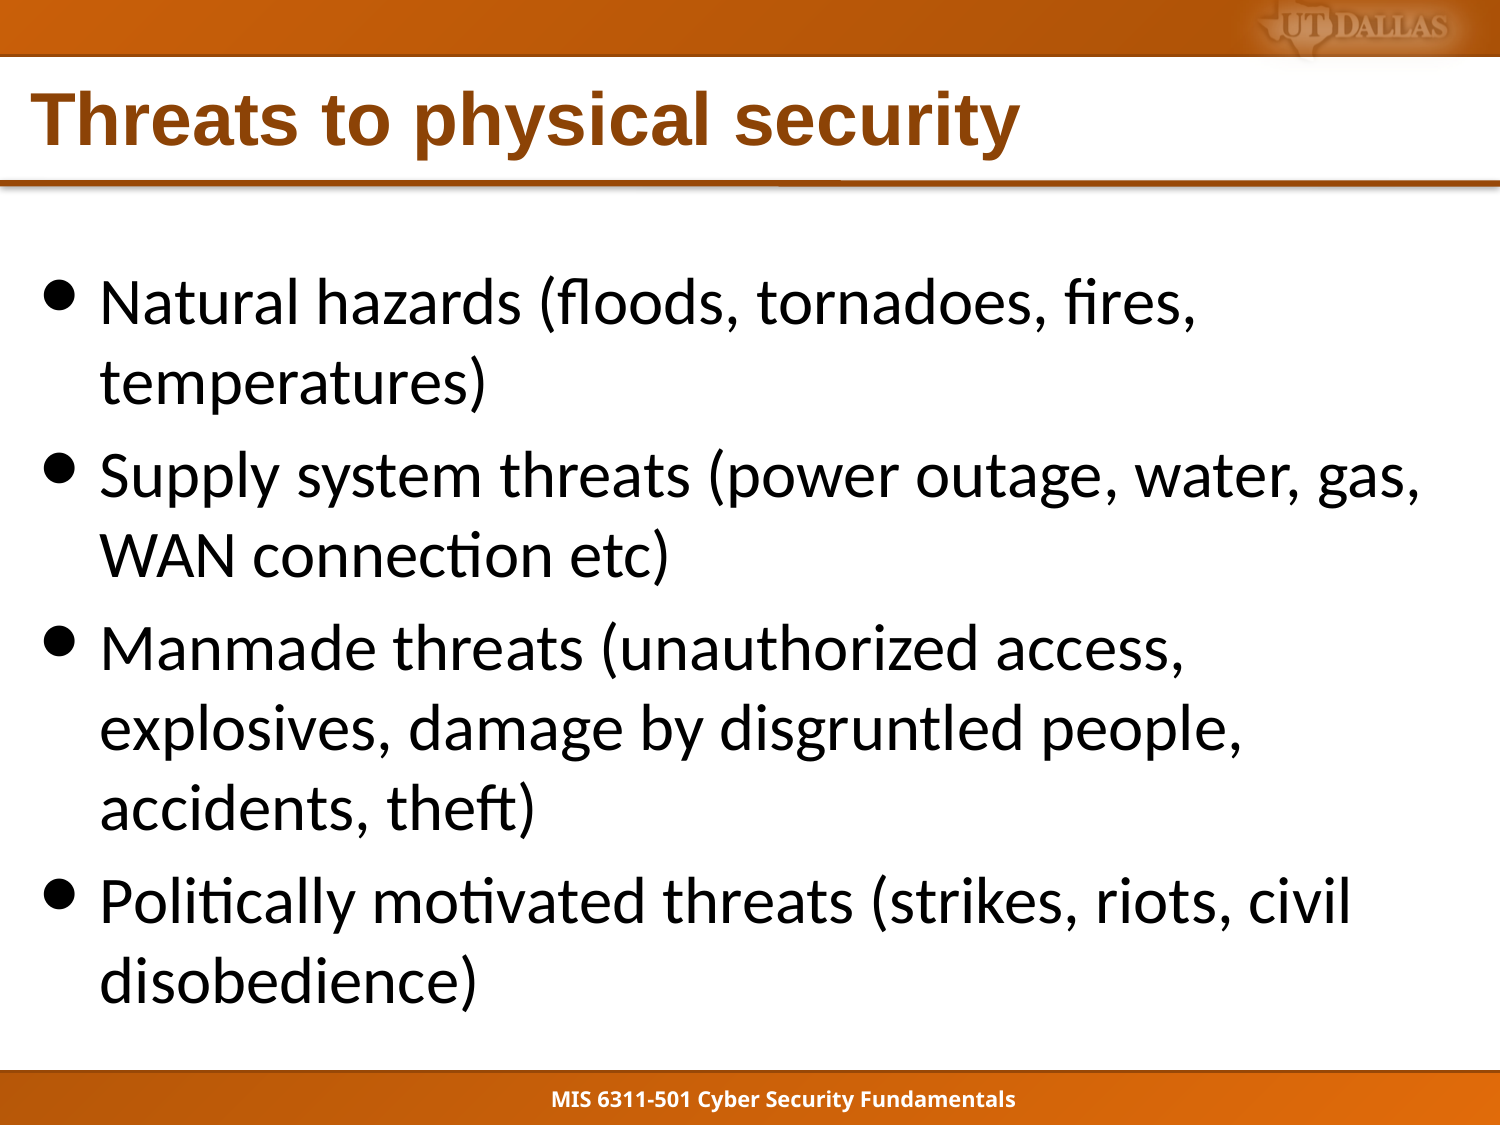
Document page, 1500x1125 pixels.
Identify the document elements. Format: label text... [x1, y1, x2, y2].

list Natural hazards (floods, tornadoes, fires, temperatures) Supply system threats (power outage, water, gas, WAN connection etc) Manmade threats (unauthorized access, explosives, damage by disgruntled people, accidents, theft) Politically motivated threats (strikes, riots, civil disobedience) [24, 249, 1476, 1101]
picture [1218, 0, 1500, 64]
title Threats to physical security [0, 64, 1500, 178]
